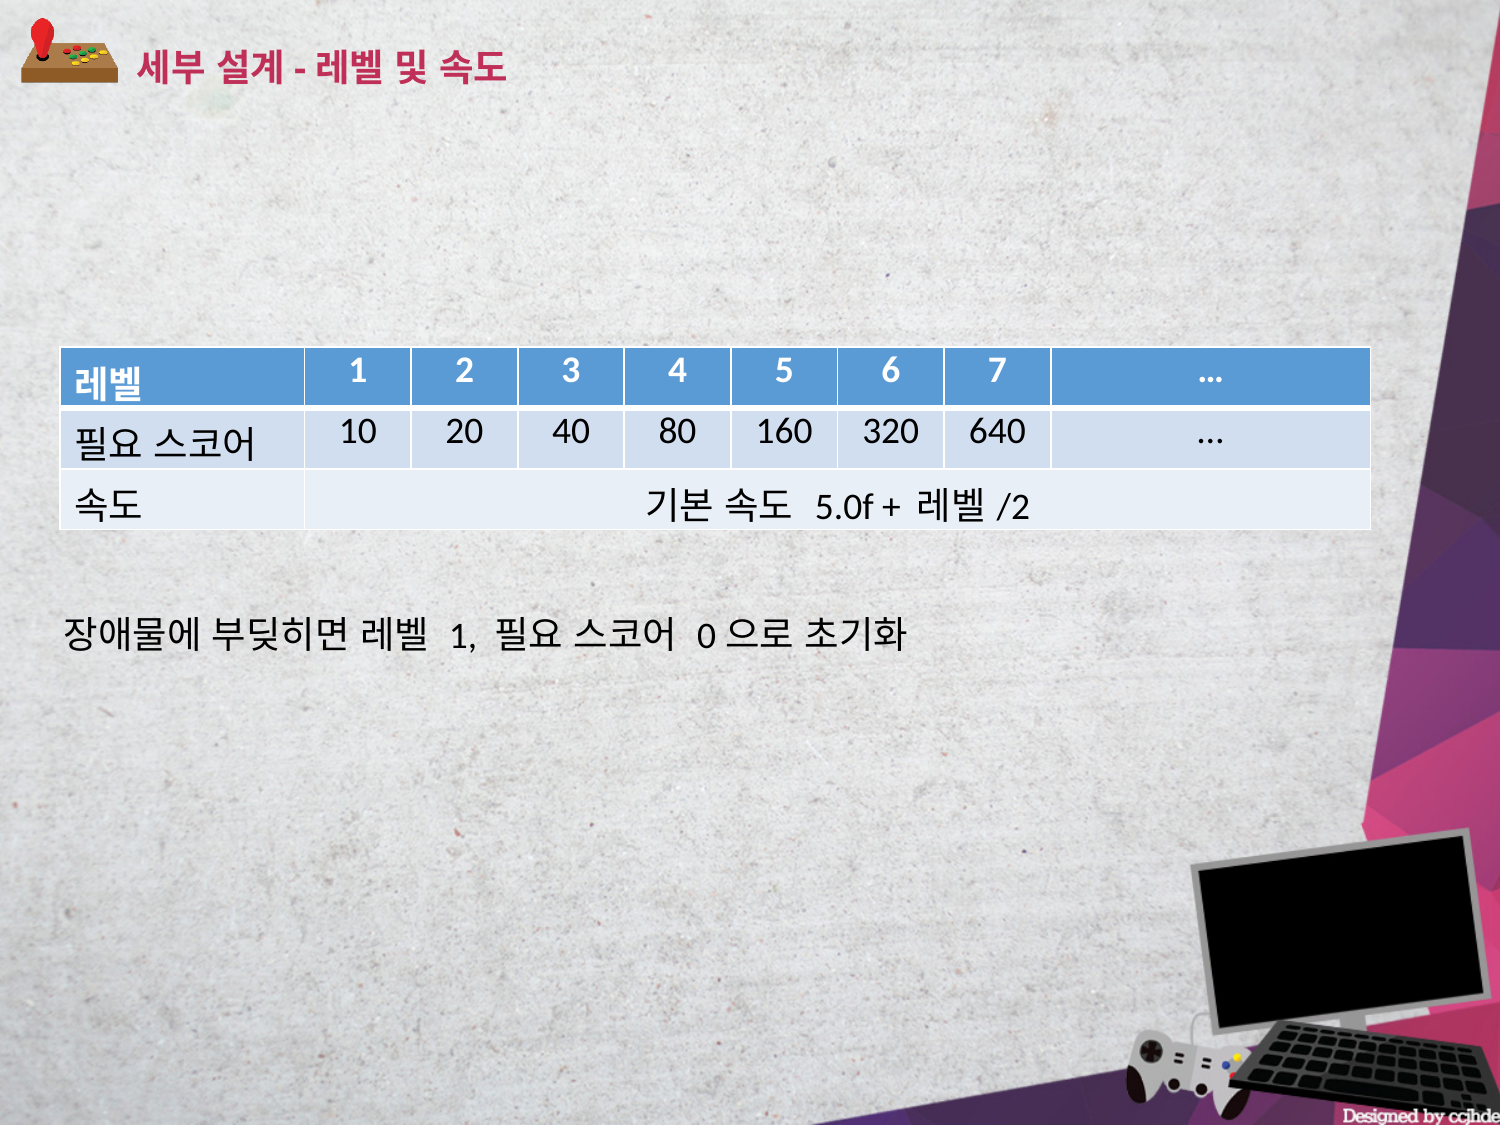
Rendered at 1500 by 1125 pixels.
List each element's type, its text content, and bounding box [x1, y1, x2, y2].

table_cell 20 [412, 411, 517, 468]
table_cell … [1052, 411, 1370, 468]
table_cell 필요 스코어 [61, 411, 304, 468]
table_header 5 [732, 348, 837, 405]
table_cell 160 [732, 411, 837, 468]
table_cell 80 [625, 411, 730, 468]
table_cell 속도 [61, 470, 304, 529]
table_cell 기본 속도 5.0f + 레벨/2 [305, 470, 1370, 529]
text_box 세부 설계-레벨 및 속도 [121, 36, 524, 97]
text_box 장애물에 부딪히면 레벨 1, 필요 스코어 0으로 초기화 [48, 603, 993, 663]
table_cell 40 [519, 411, 623, 468]
table_header 2 [412, 348, 517, 405]
table_header 레벨 [61, 348, 304, 405]
table_header 1 [305, 348, 410, 405]
table_header 3 [519, 348, 623, 405]
table_header 6 [838, 348, 943, 405]
table_header … [1052, 348, 1370, 405]
table_cell 10 [305, 411, 410, 468]
table_cell 320 [838, 411, 943, 468]
table_header 4 [625, 348, 730, 405]
table_cell 640 [945, 411, 1050, 468]
table_header 7 [945, 348, 1050, 405]
picture [0, 0, 1500, 1125]
